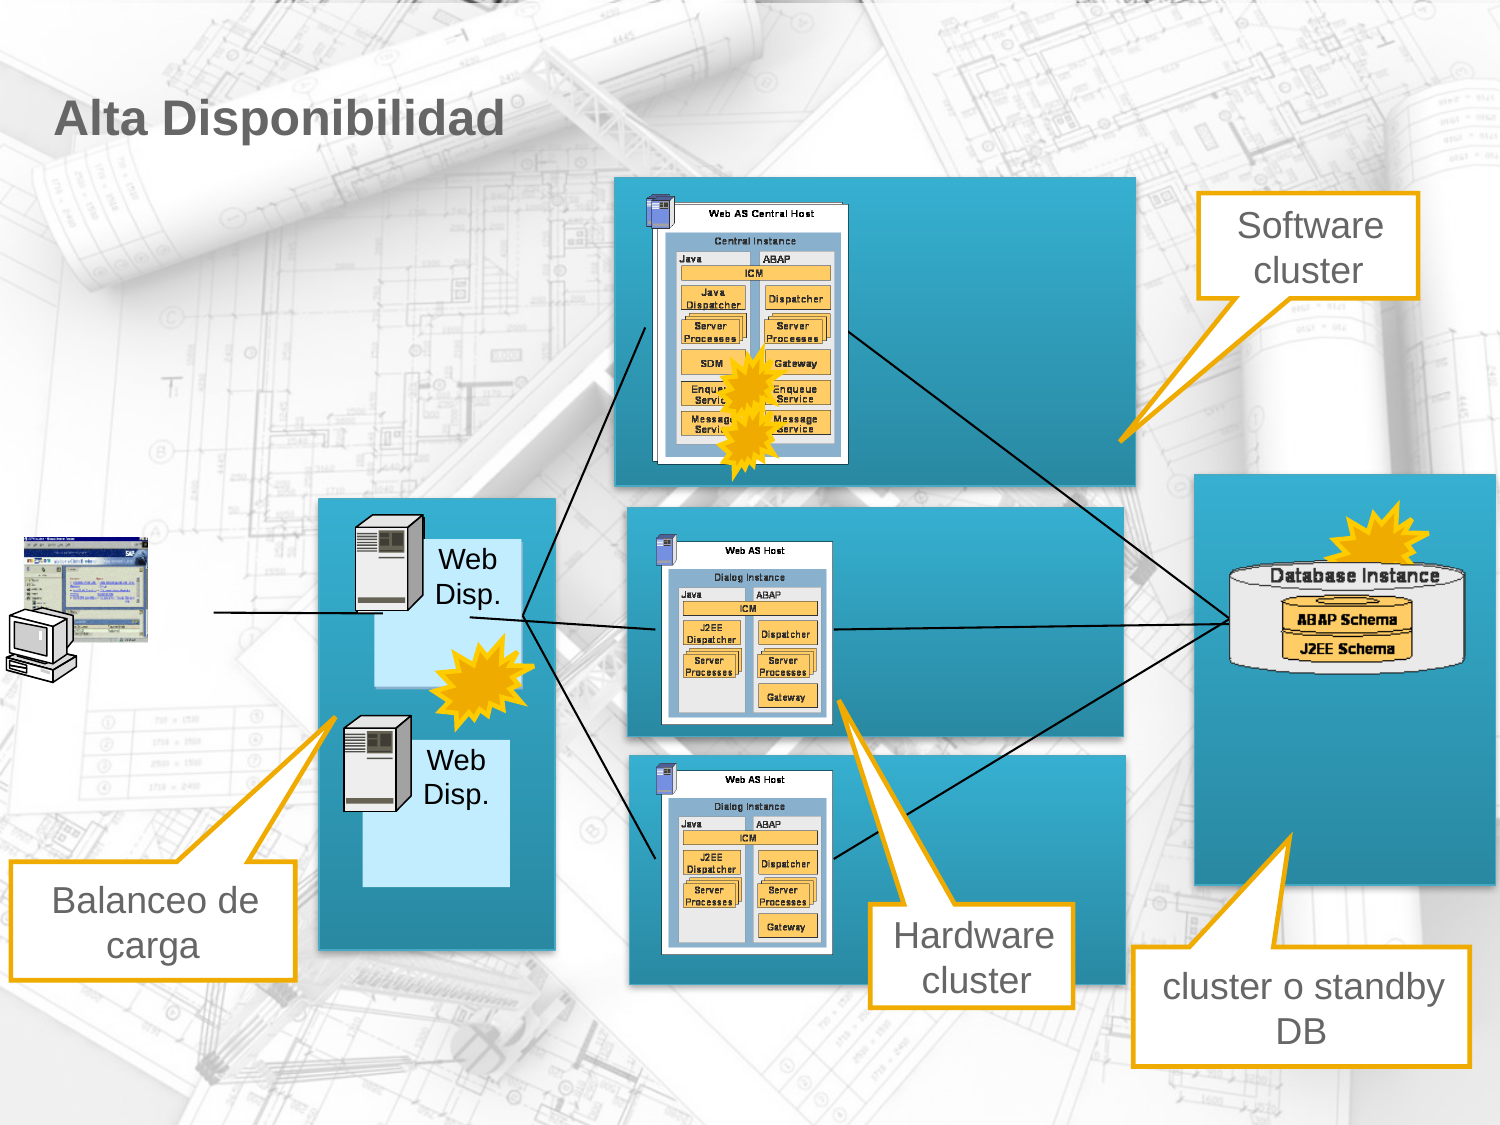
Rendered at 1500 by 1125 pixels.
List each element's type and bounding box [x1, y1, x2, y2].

text_box [343, 715, 511, 888]
text_box [522, 327, 646, 615]
text_box [842, 327, 1231, 617]
list [0, 530, 156, 695]
text_box [522, 615, 656, 860]
picture [0, 0, 1500, 1125]
text_box [469, 616, 520, 630]
text_box [719, 349, 782, 475]
text_box [355, 514, 516, 687]
text_box [833, 618, 1231, 860]
text_box [355, 614, 383, 623]
